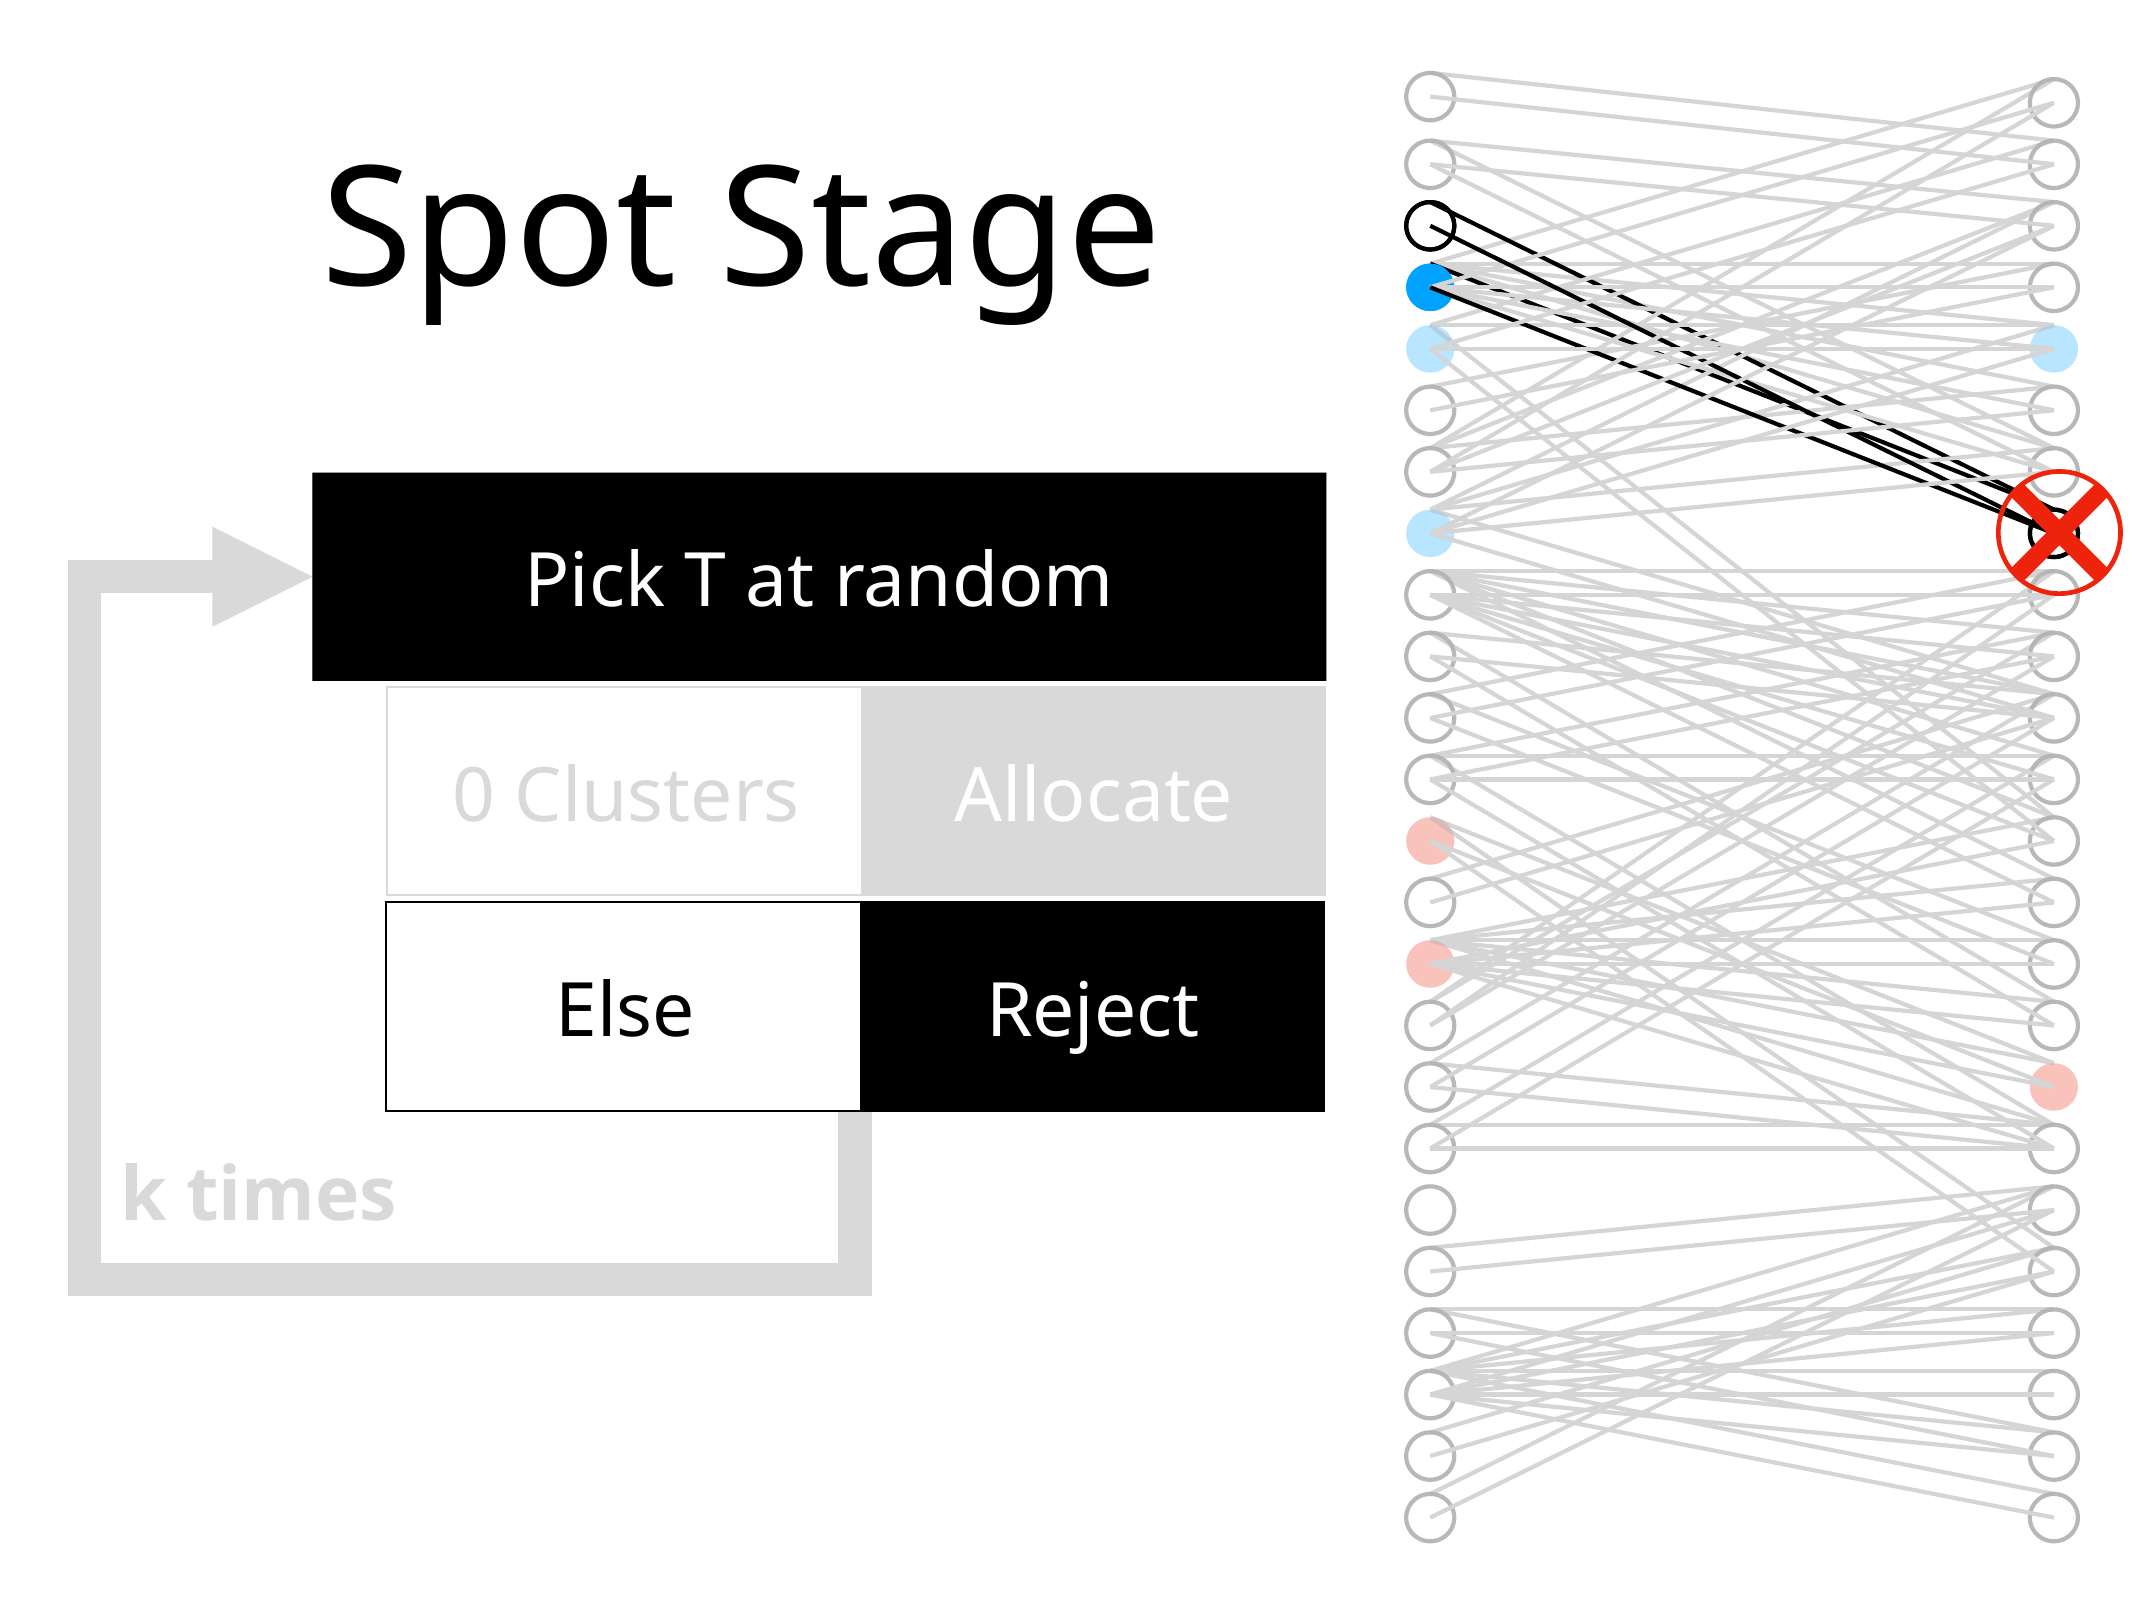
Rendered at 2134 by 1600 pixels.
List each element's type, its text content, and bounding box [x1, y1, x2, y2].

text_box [1405, 72, 2124, 1542]
title Spot Stage [155, 41, 1328, 393]
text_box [386, 686, 1326, 896]
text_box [385, 902, 1325, 1111]
text_box [26, 393, 1366, 1398]
text_box Pick T at random [312, 472, 1327, 681]
